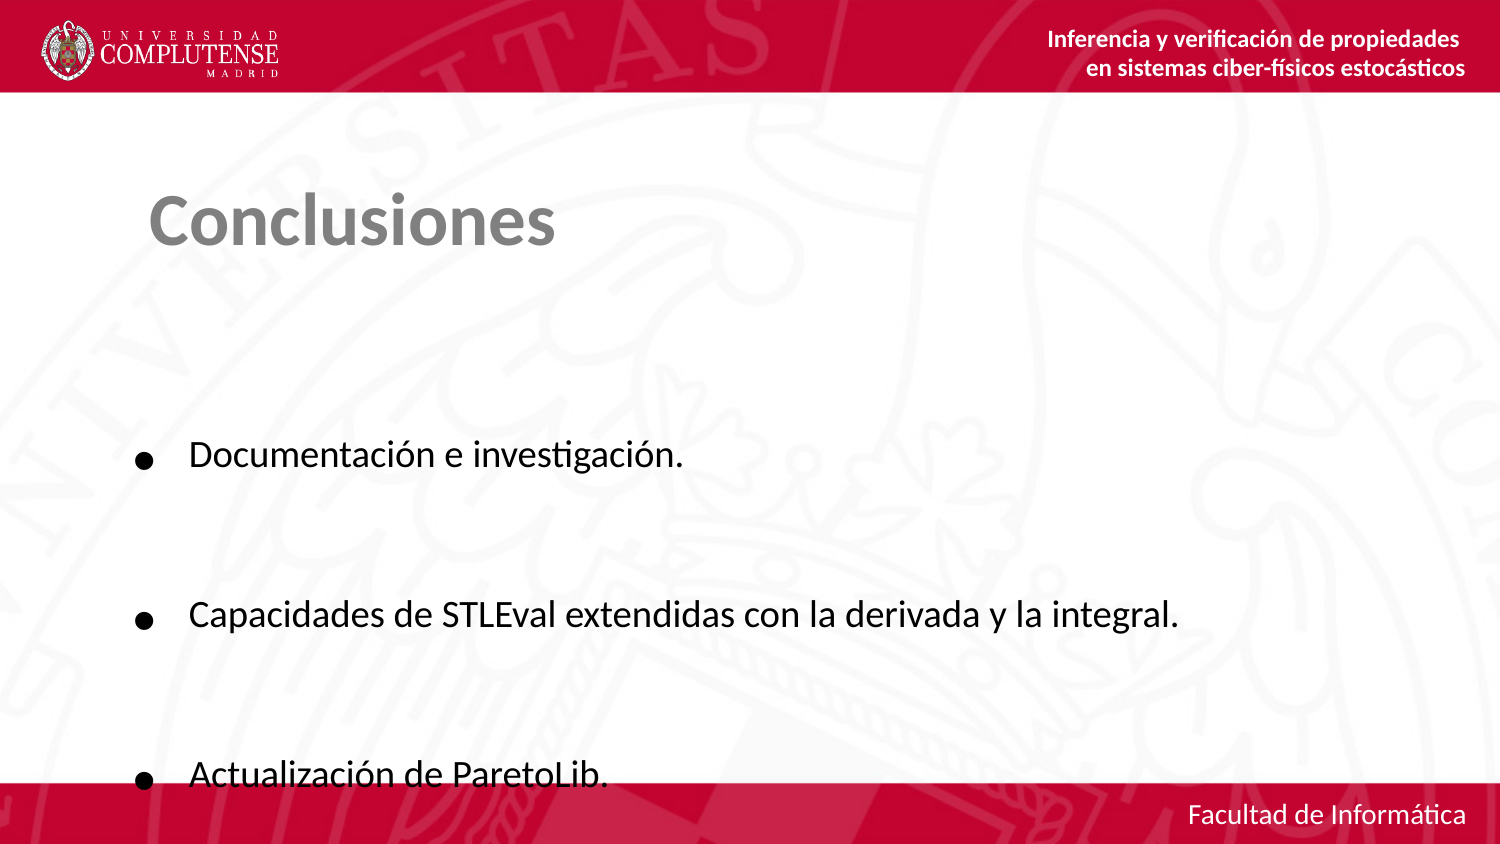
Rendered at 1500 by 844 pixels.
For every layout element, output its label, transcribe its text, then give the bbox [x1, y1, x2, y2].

text_box Inferencia y verificación de propiedades en sistemas ciber-físicos estocásticos [1032, 14, 1481, 90]
picture [0, 0, 1500, 844]
text_box Conclusiones Documentación e investigación. Capacidades de STLEval extendidas con la derivada y la integral. Actualización de ParetoLib. Aportada una interfaz gráfica. [117, 163, 1382, 844]
text_box Facultad de Informática [1173, 787, 1482, 838]
